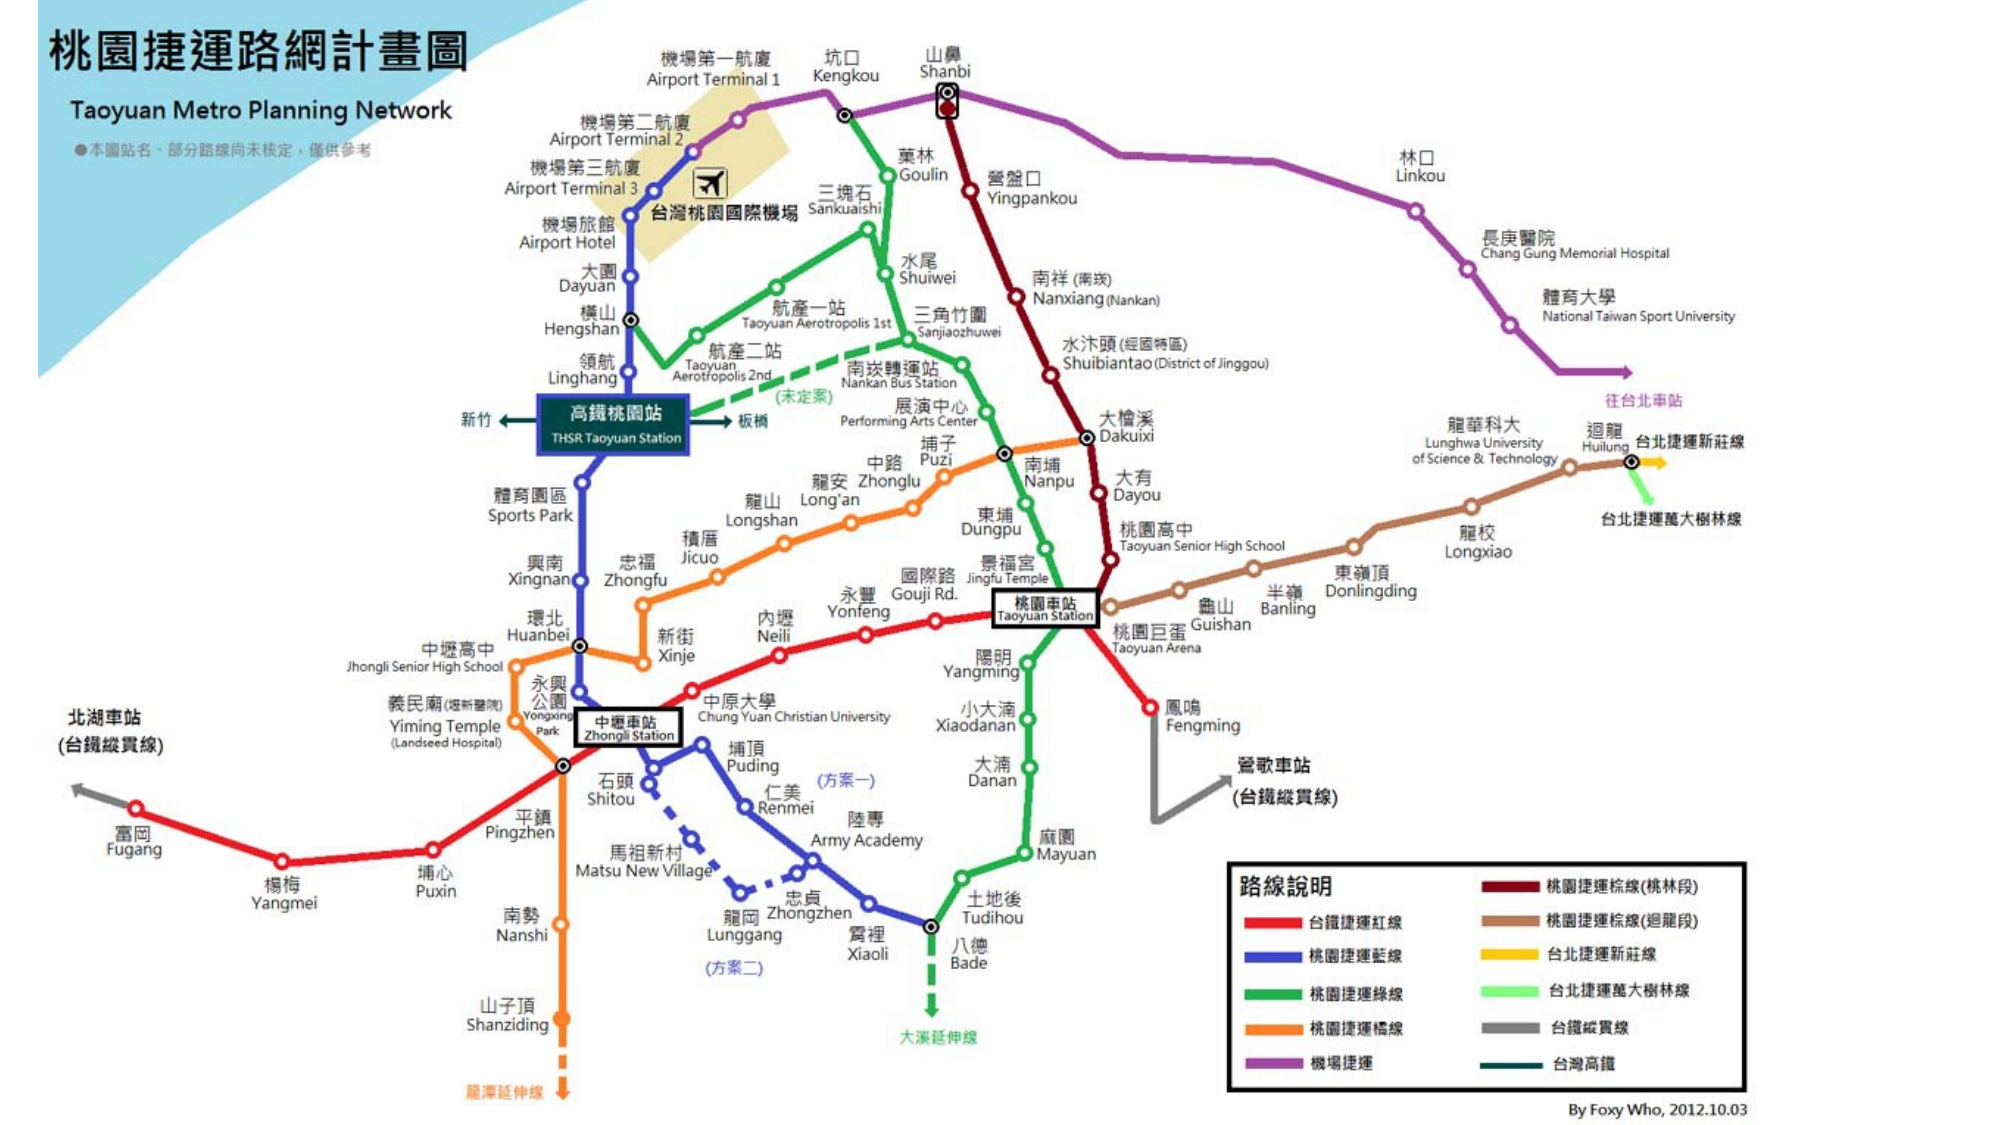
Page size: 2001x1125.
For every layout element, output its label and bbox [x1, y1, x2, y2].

picture [38, 0, 1804, 1125]
